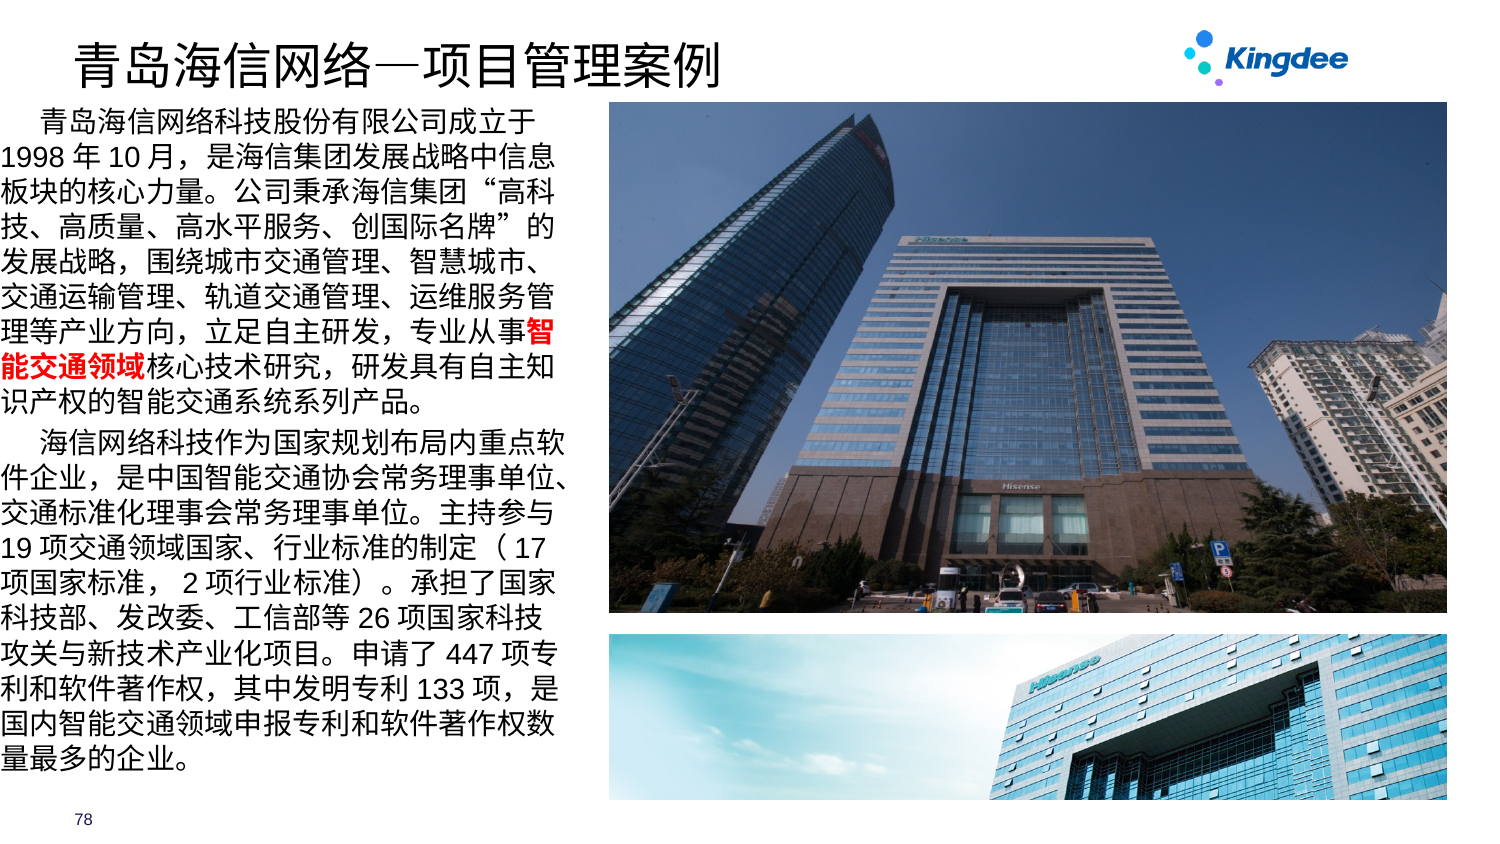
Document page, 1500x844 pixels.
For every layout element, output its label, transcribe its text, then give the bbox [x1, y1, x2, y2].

list 青岛海信网络科技股份有限公司成立于1998年10月，是海信集团发展战略中信息板块的核心力量。公司秉承海信集团“高科技、高质量、高水平服务、创国际名牌”的发展战略，围绕城市交通管理、智慧城市、交通运输管理、轨道交通管理、运维服务管理等产业方向，立足自主研发，专业从事智能交通领域核心技术研究，研发具有自主知识产权的智能交通系统系列产品。 海信网络科技作为国家规划布局内重点软件企业，是中国智能交通协会常务理事单位、交通标准化理事会常务理事单位。主持参与19项交通领域国家、行业标准的制定（17项国家标准，2项行业标准）。承担了国家科技部、发改委、工信部等26项国家科技攻关与新技术产业化项目。申请了447项专利和软件著作权，其中发明专利133项，是国内智能交通领域申报专利和软件著作权数量最多的企业。 [0, 102, 572, 835]
title 青岛海信网络—项目管理案例 [72, 33, 1452, 121]
picture [609, 102, 1448, 614]
picture [609, 634, 1448, 800]
